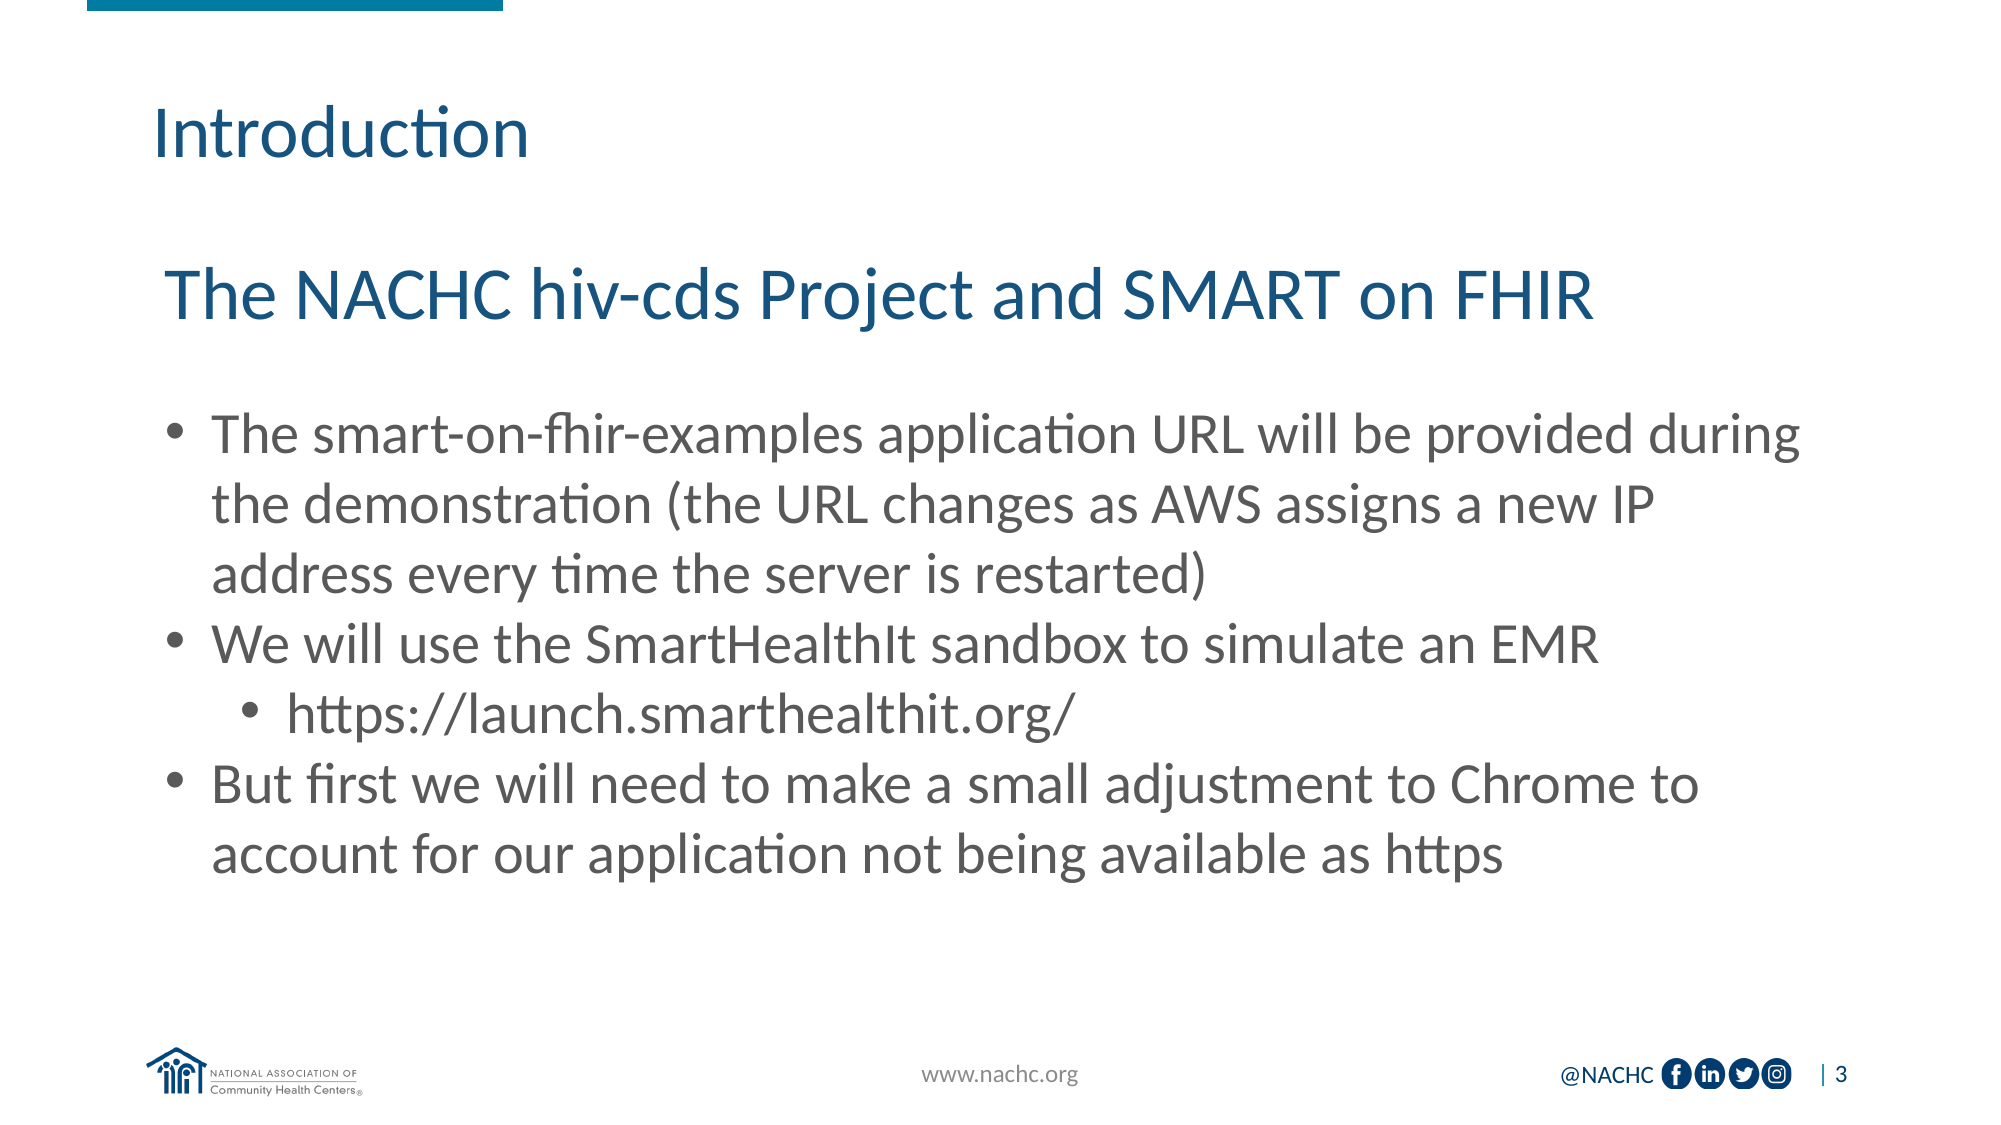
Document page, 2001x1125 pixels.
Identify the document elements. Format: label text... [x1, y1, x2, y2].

footer www.nachc.org [662, 1042, 1338, 1103]
text_box Introduction [137, 74, 1838, 180]
text_box The NACHC hiv-cds Project and SMART on FHIR The smart-on-fhir-examples application URL will be provided during the demonstration (the URL changes as AWS assigns a new IP address every time the server is restarted) We will use the SmartHealthIt sandbox to simulate an EMR https://launch.smarthealthit.org/ But first we will need to make a small adjustment to Chrome to account for our application not being available as https [150, 237, 1850, 963]
slide_number | 3 [1412, 1042, 1863, 1103]
